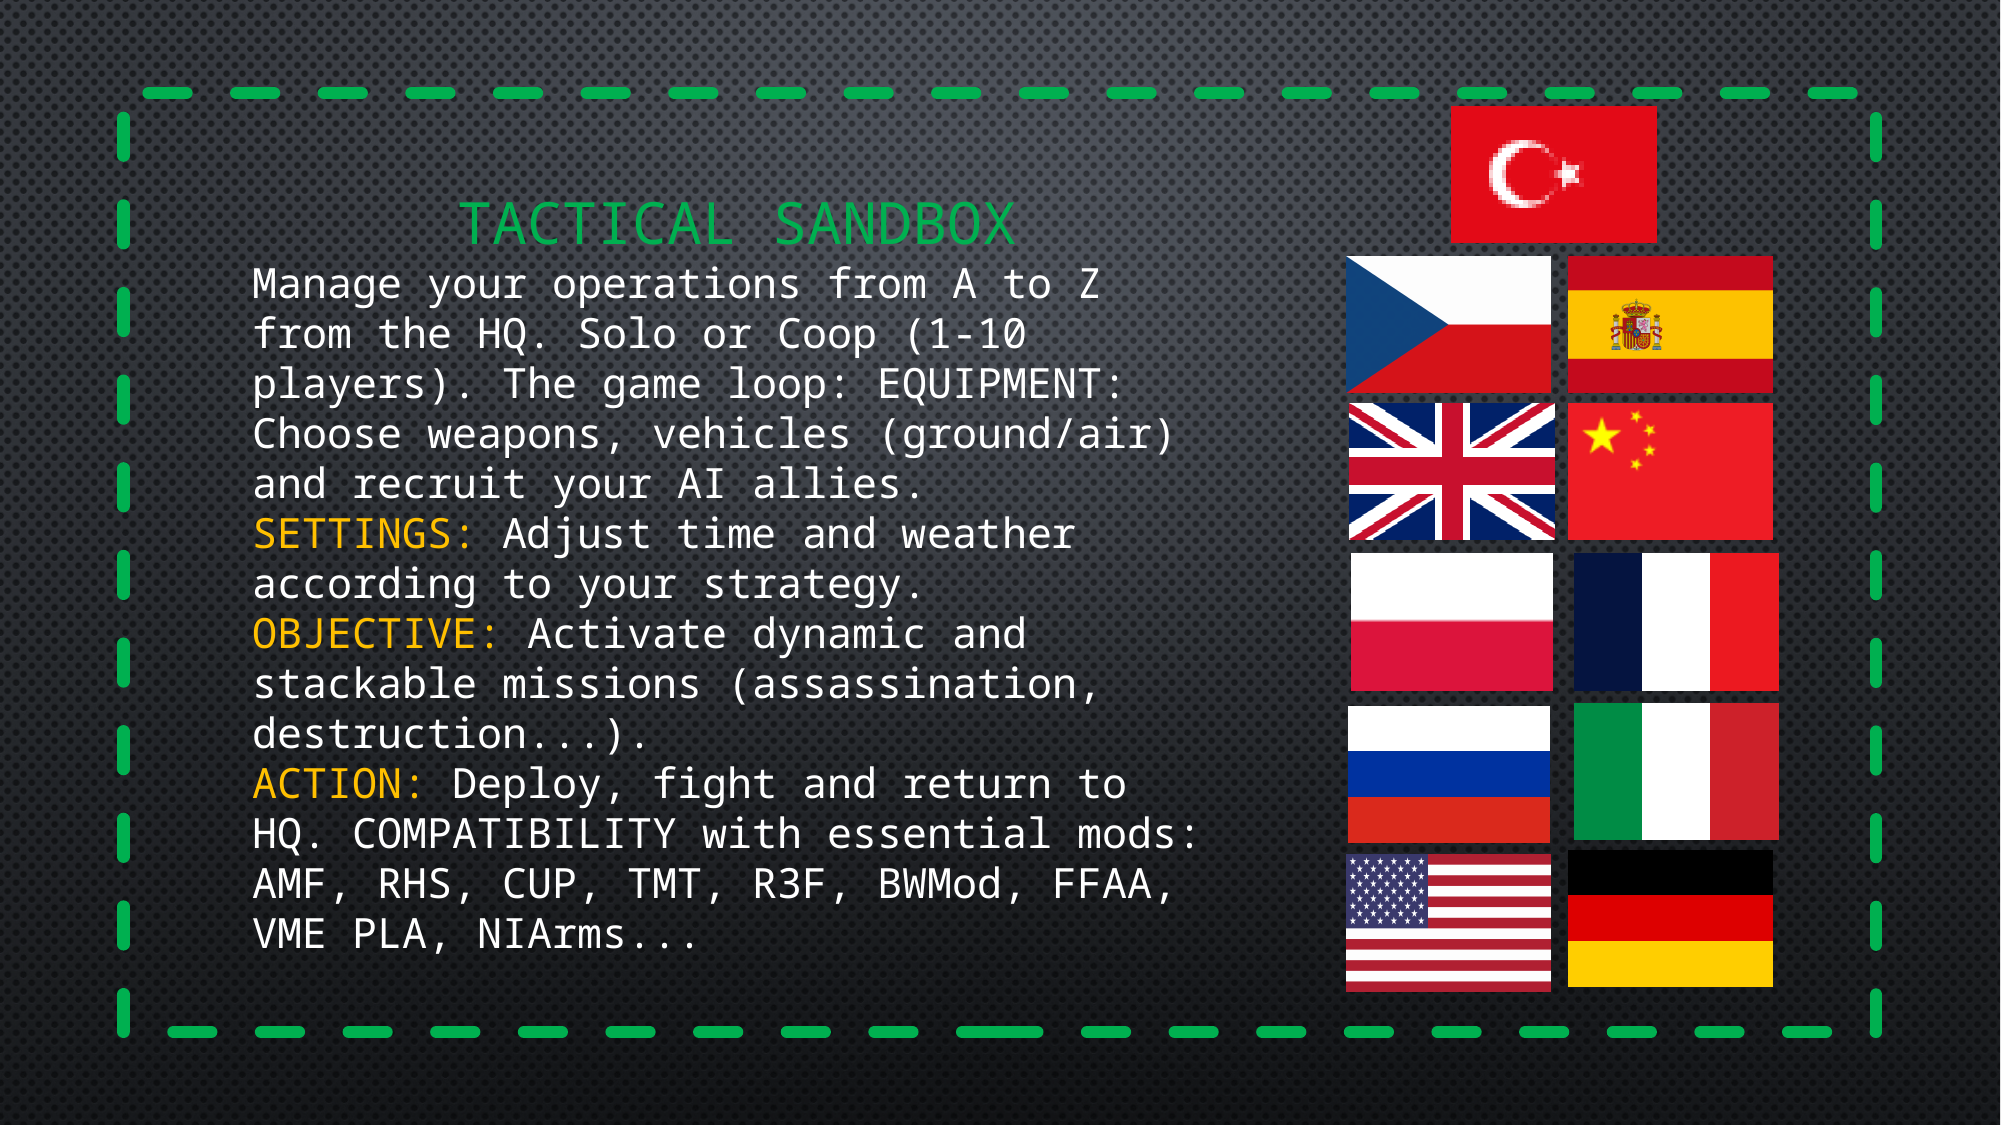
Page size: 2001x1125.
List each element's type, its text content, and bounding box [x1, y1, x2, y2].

picture [1568, 850, 1773, 988]
picture [1347, 706, 1550, 843]
picture [1573, 703, 1779, 841]
picture [1451, 106, 1657, 243]
text_box [122, 92, 1878, 1033]
picture [1568, 403, 1773, 541]
picture [1350, 553, 1553, 691]
text_box TACTICAL SANDBOX Manage your operations from A to Z from the HQ. Solo or Coop (1-10 players). The game loop: EQUIPMENT: Choose weapons, vehicles (ground/air) and recruit your AI allies. SETTINGS: Adjust time and weather according to your strategy. OBJECTIVE: Activate dynamic and stackable missions (assassination, destruction...). ACTION: Deploy, fight and return to HQ. COMPATIBILITY with essential mods: AMF, RHS, CUP, TMT, R3F, BWMod, FFAA, VME PLA, NIArms... [237, 178, 1238, 964]
picture [1349, 403, 1555, 541]
picture [1573, 553, 1779, 691]
picture [1346, 256, 1552, 394]
picture [1346, 854, 1552, 992]
picture [1568, 256, 1773, 394]
